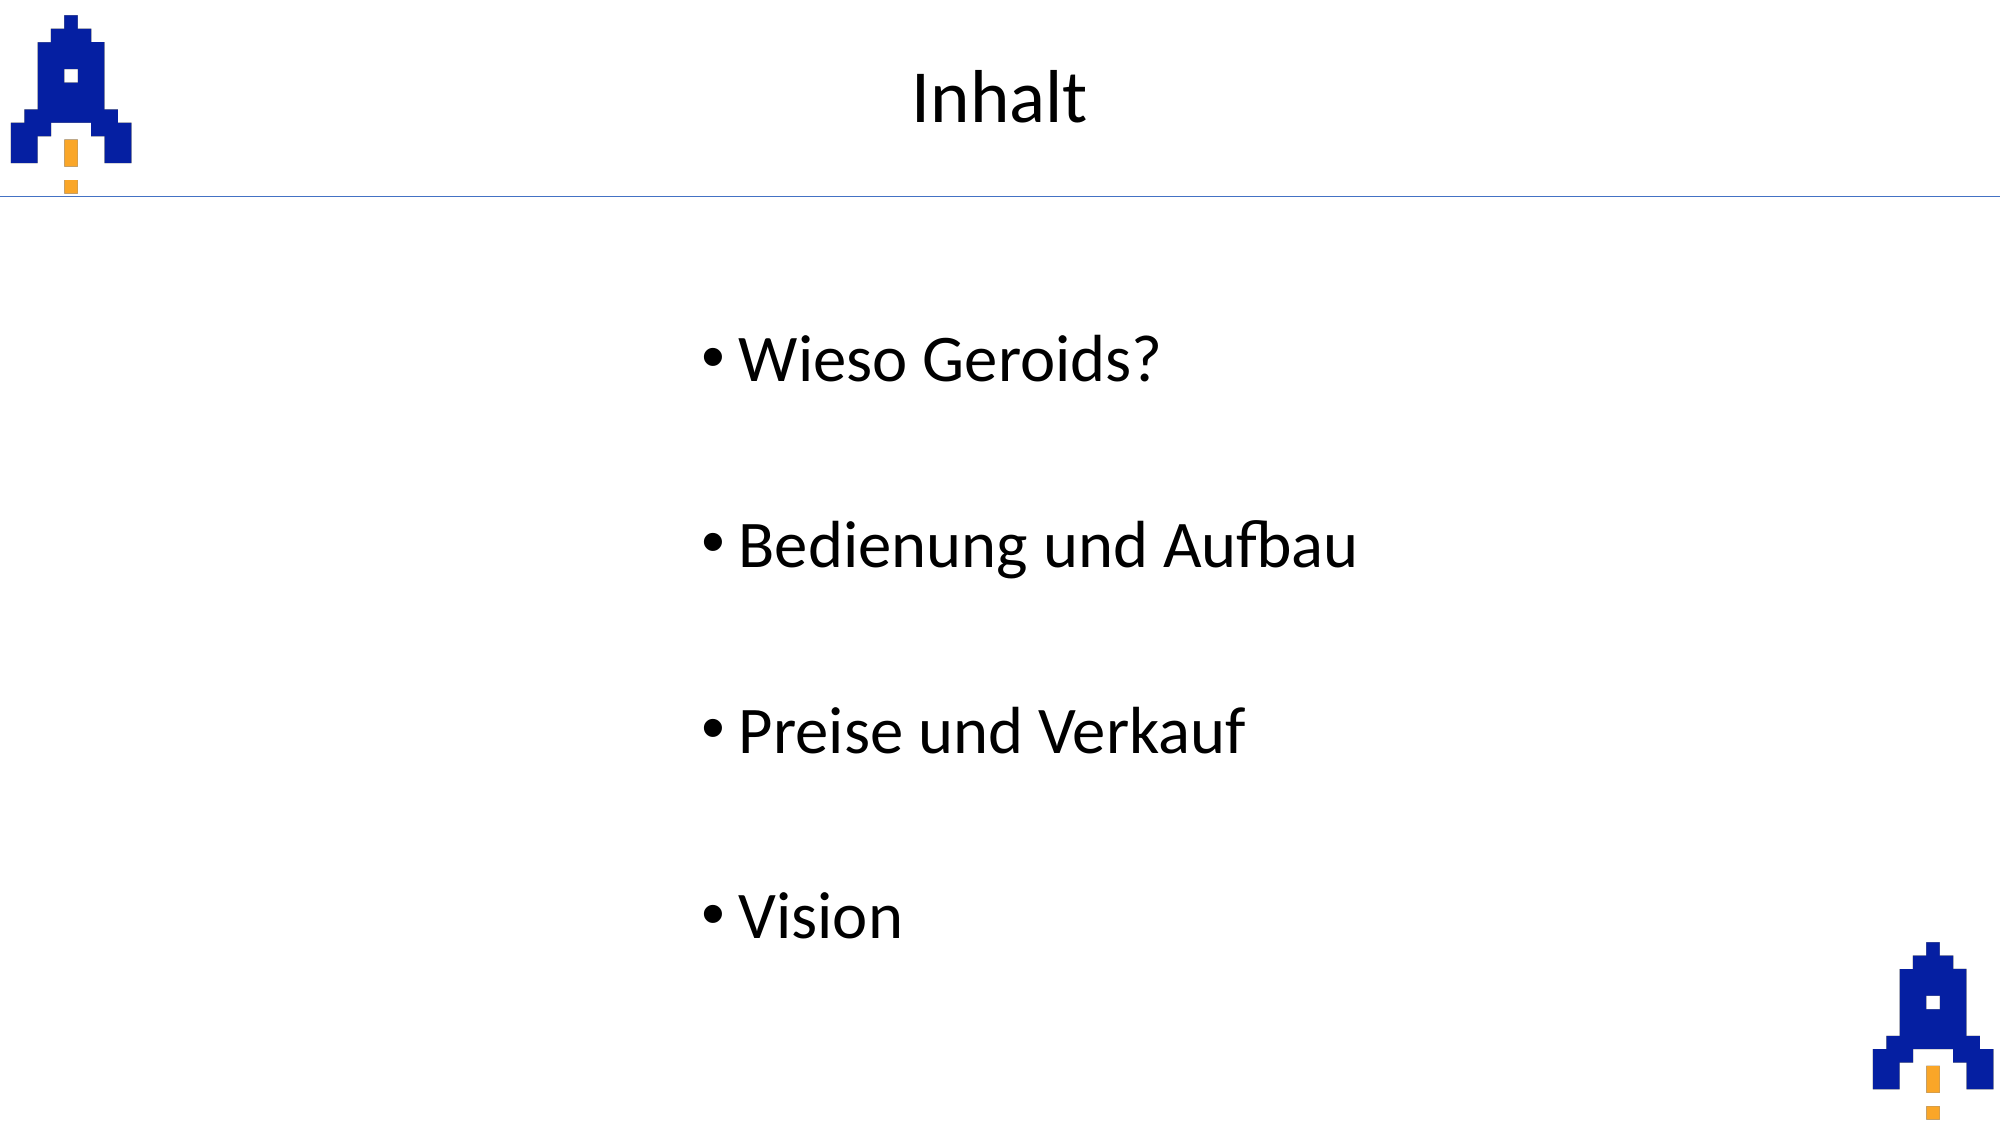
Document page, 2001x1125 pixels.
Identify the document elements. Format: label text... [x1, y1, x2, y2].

picture [1868, 937, 2000, 1125]
text_box Inhalt [0, 0, 2000, 196]
list Wieso Geroids? Bedienung und Aufbau Preise und Verkauf Vision [686, 316, 1930, 1026]
